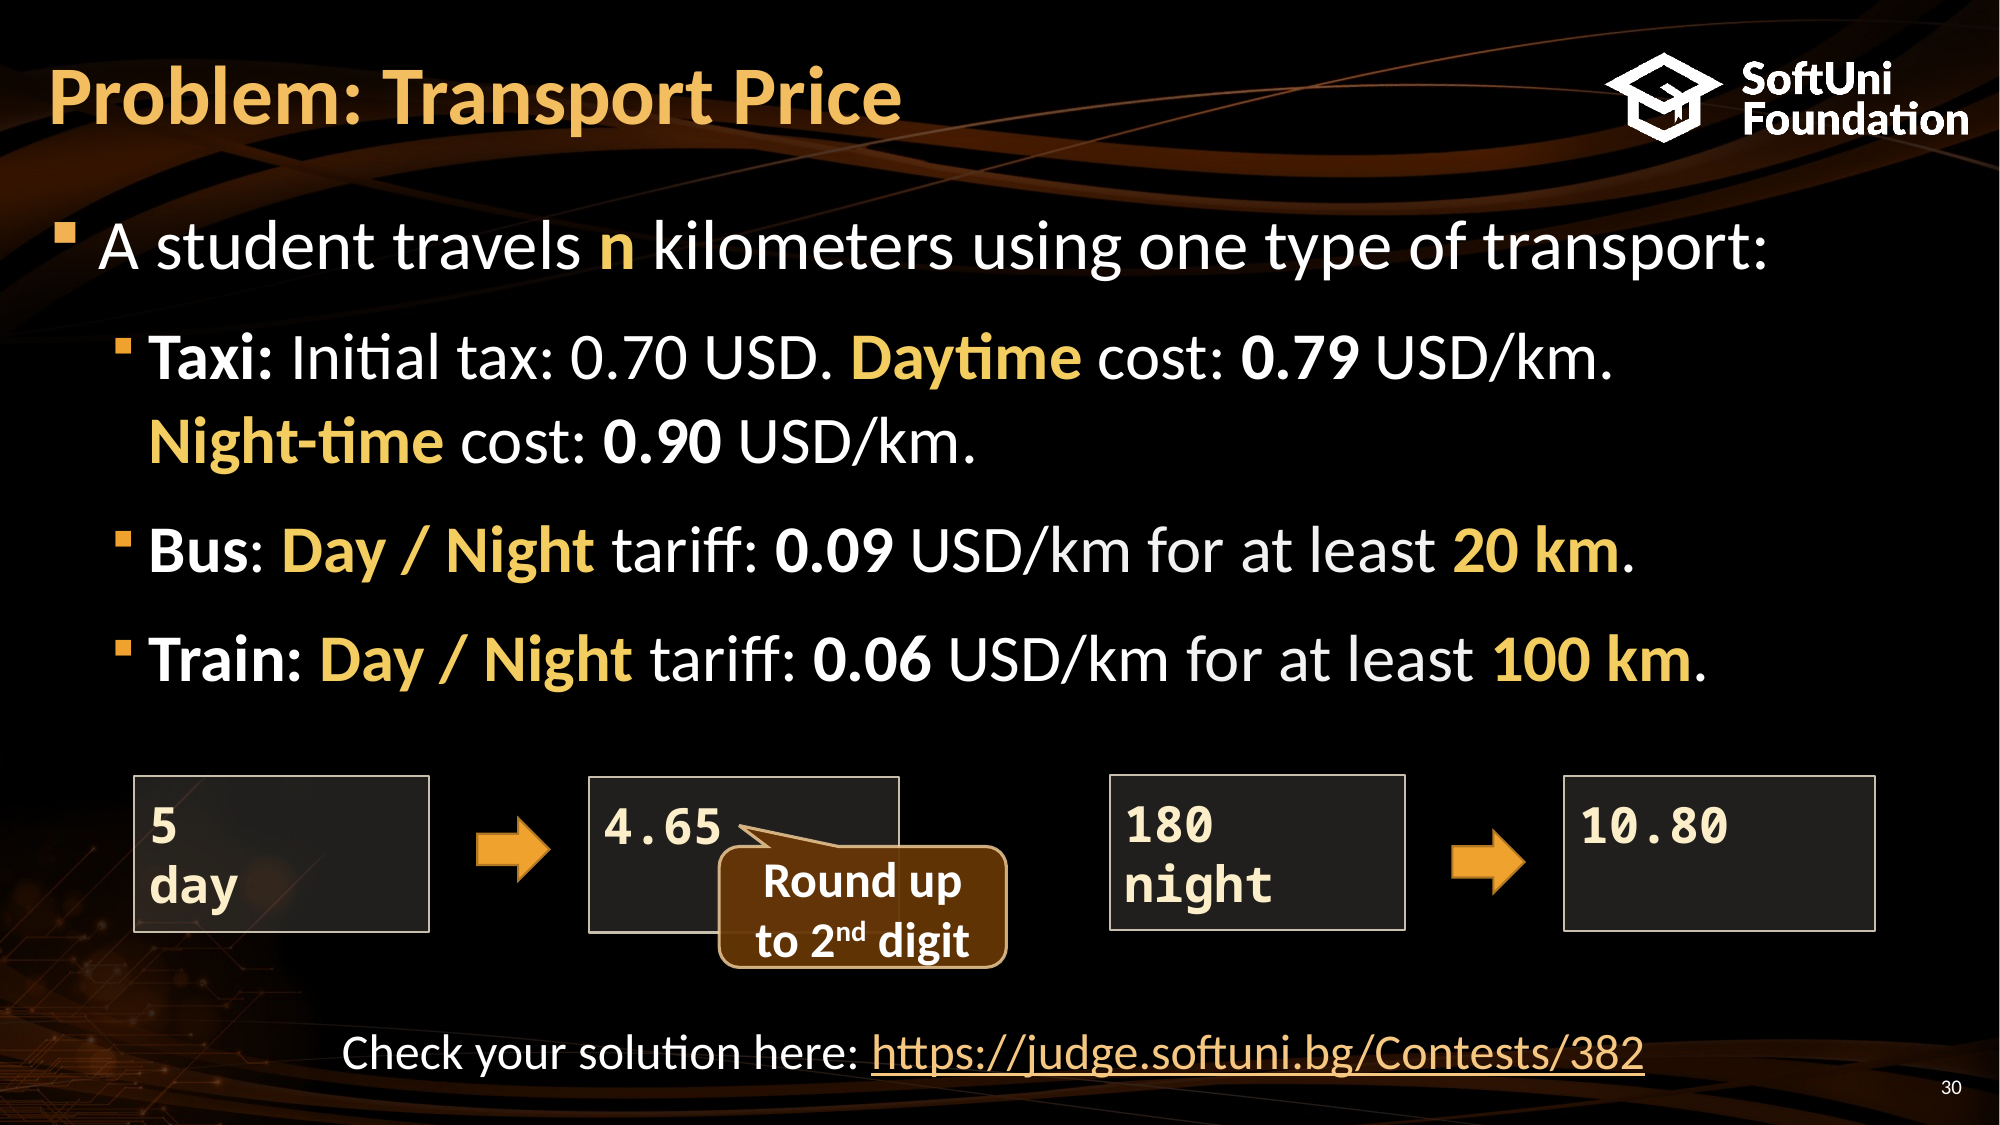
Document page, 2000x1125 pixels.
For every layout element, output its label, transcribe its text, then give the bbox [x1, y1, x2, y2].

list A student travels n kilometers using one type of transport: Taxi: Initial tax: 0.70 USD. Daytime cost: 0.79 USD/km. Night-time cost: 0.90 USD/km. Bus: Day / Night tariff: 0.09 USD/km for at least 20 km. Train: Day / Night tariff: 0.06 USD/km for at least 100 km. [31, 188, 1968, 1103]
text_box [134, 776, 900, 935]
text_box Round up to 2nd digit [718, 845, 1008, 969]
title Problem: Transport Price [30, 6, 1602, 189]
picture [0, 0, 2000, 1125]
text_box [1109, 774, 1875, 933]
text_box Check your solution here: https://judge.softuni.bg/Contests/382 [124, 1011, 1863, 1087]
